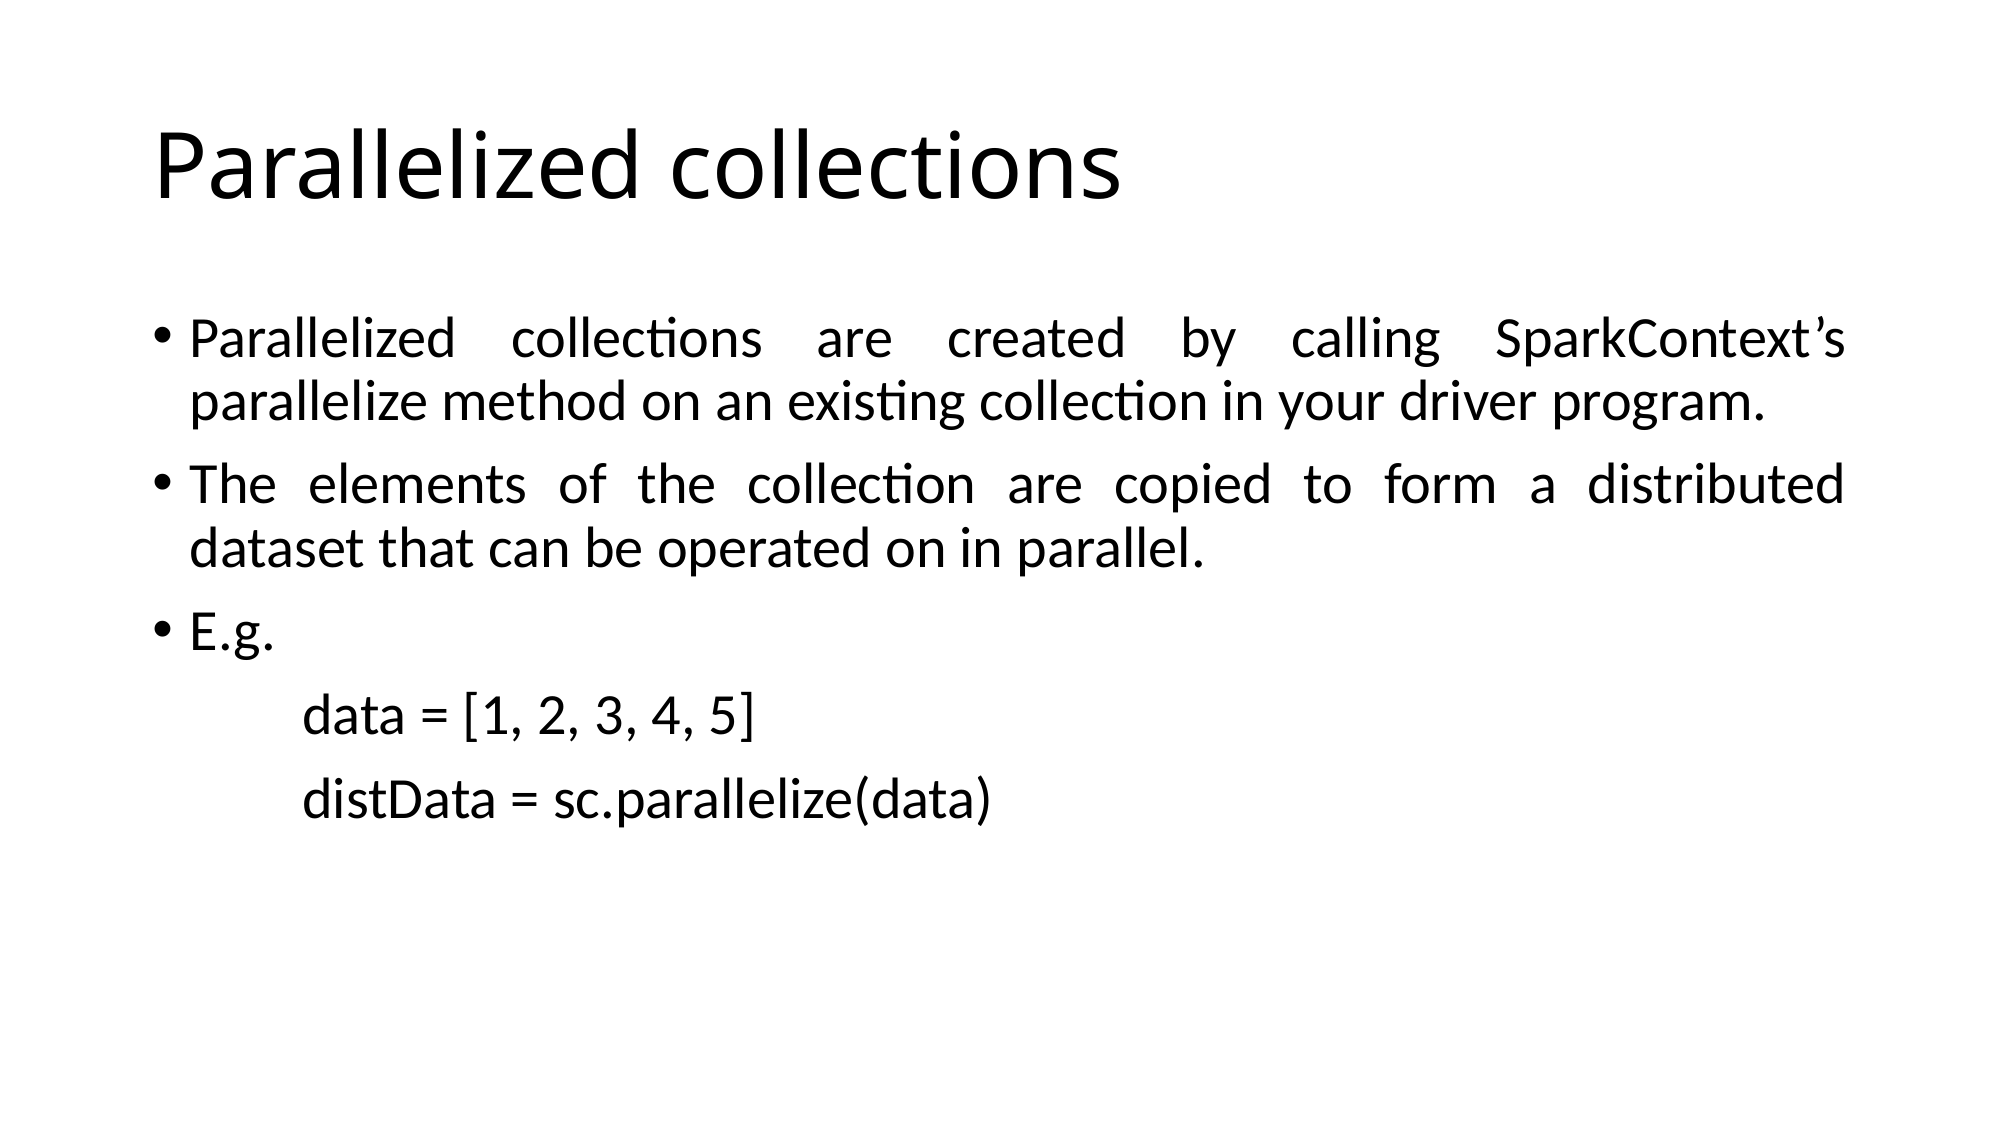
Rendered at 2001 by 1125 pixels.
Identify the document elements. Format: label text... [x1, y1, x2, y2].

list Parallelized collections are created by calling SparkContext’s parallelize method on an existing collection in your driver program. The elements of the collection are copied to form a distributed dataset that can be operated on in parallel. E.g. data = [1, 2, 3, 4, 5] distData = sc.parallelize(data) [137, 299, 1863, 1014]
title Parallelized collections [137, 59, 1863, 278]
